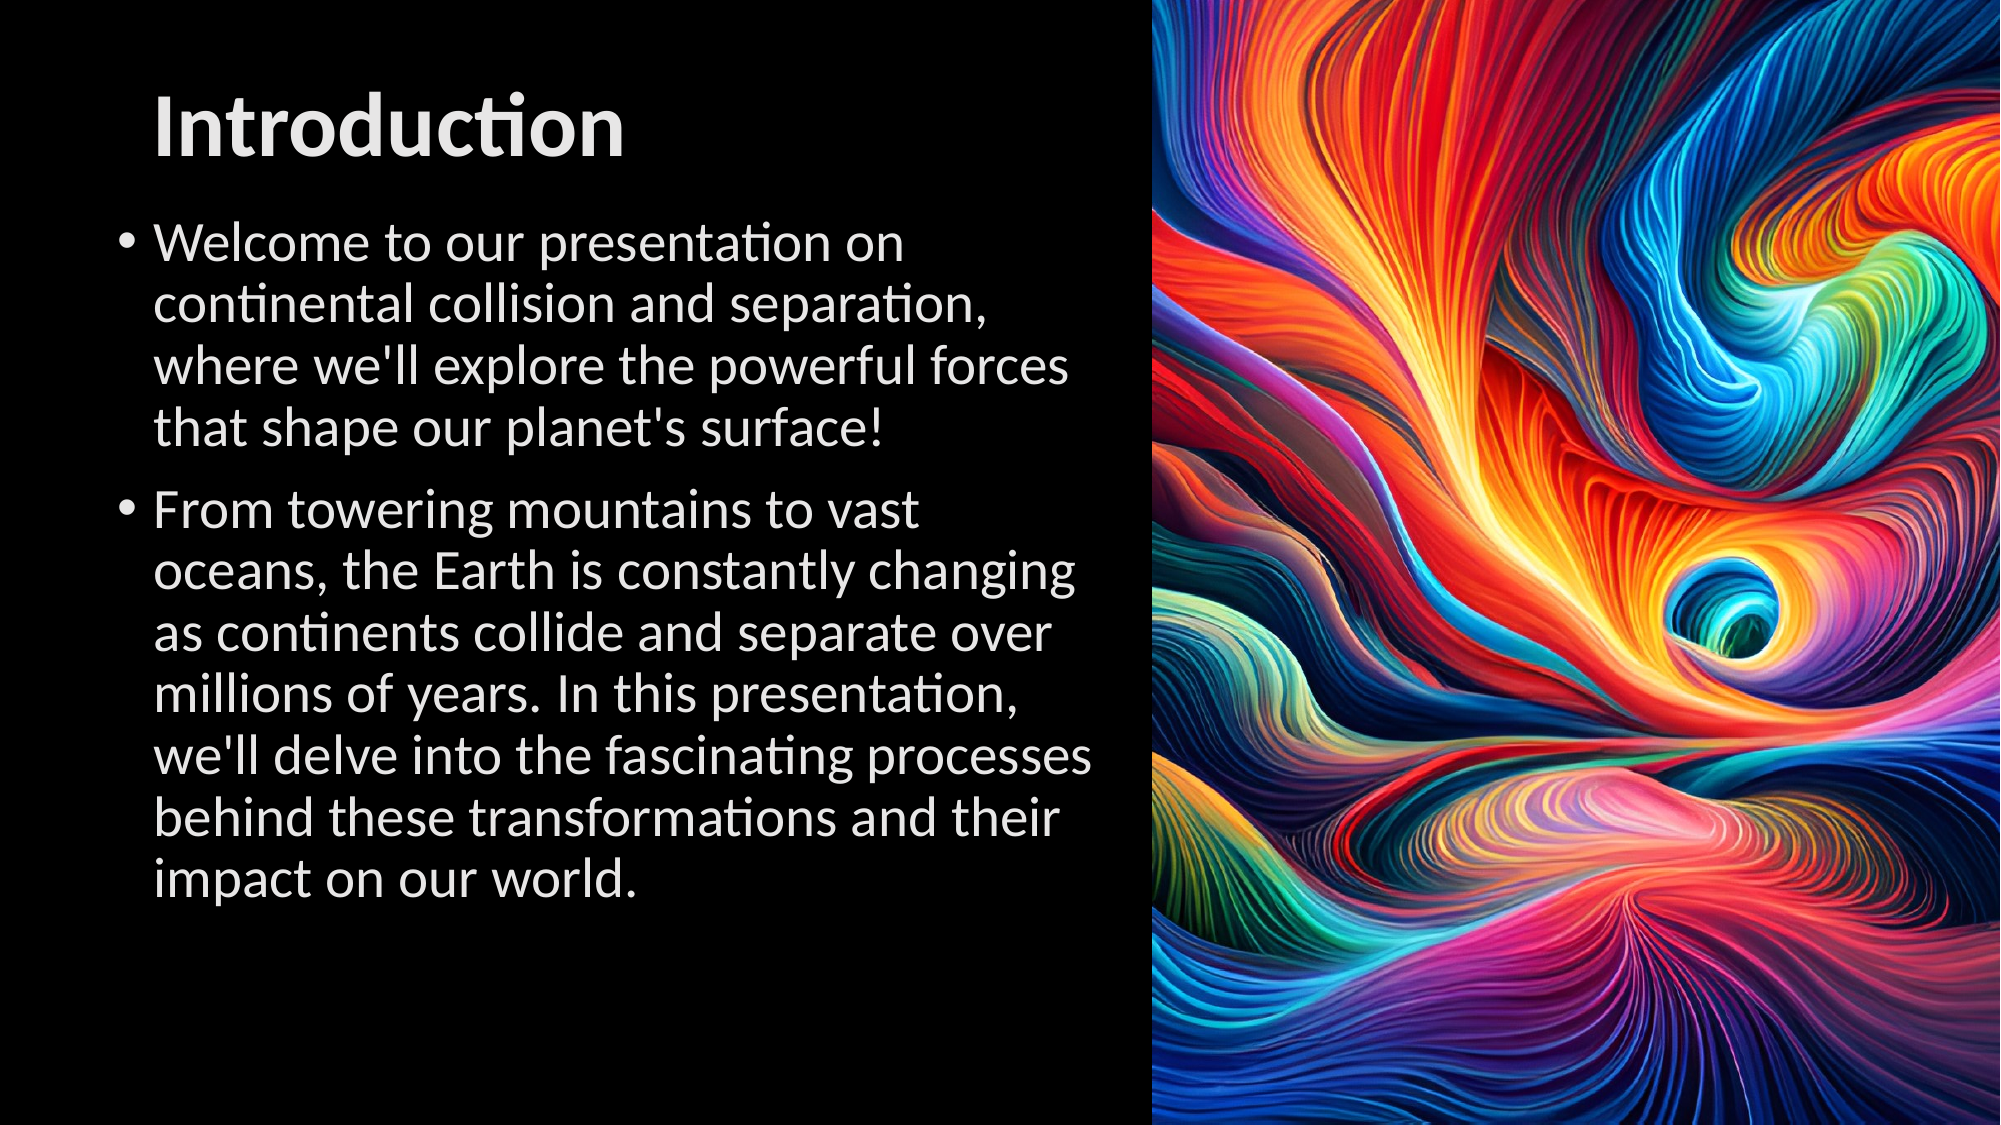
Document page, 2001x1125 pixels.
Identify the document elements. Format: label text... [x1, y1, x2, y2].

picture [1179, 547, 1198, 552]
picture [1152, 0, 2000, 1125]
list Welcome to our presentation on continental collision and separation, where we'll explore the powerful forces that shape our planet's surface! From towering mountains to vast oceans, the Earth is constantly changing as continents collide and separate over millions of years. In this presentation, we'll delve into the fascinating processes behind these transformations and their impact on our world. [102, 204, 1114, 919]
title Introduction [137, 57, 647, 196]
